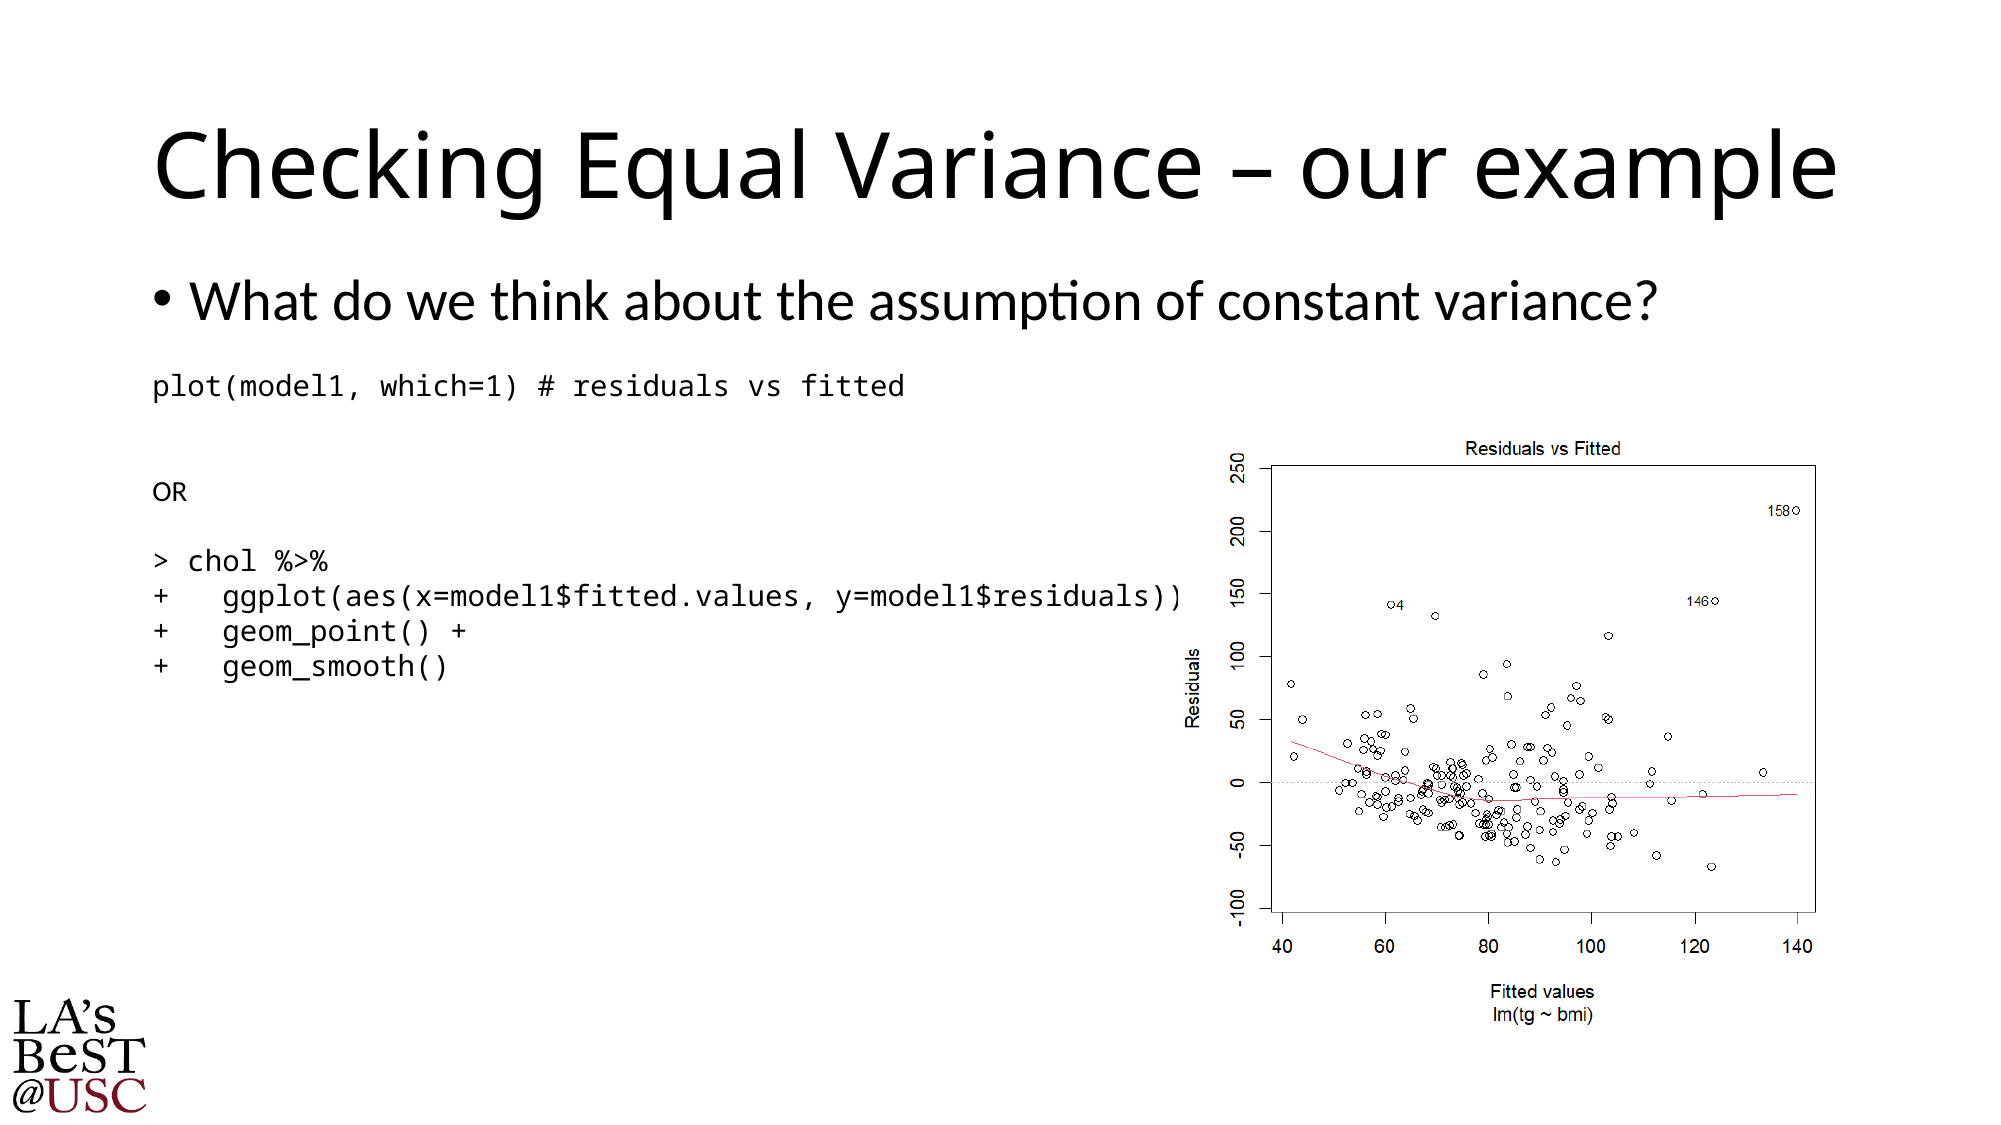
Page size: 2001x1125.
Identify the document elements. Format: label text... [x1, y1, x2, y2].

list What do we think about the assumption of constant variance? plot(model1, which=1) # residuals vs fitted OR > chol %>% + ggplot(aes(x=model1$fitted.values, y=model1$residuals)) + + geom_point() + + geom_smooth() [137, 240, 1942, 1098]
title Checking Equal Variance – our example [137, 59, 1863, 240]
picture [9, 993, 152, 1118]
picture [1178, 372, 1863, 1027]
